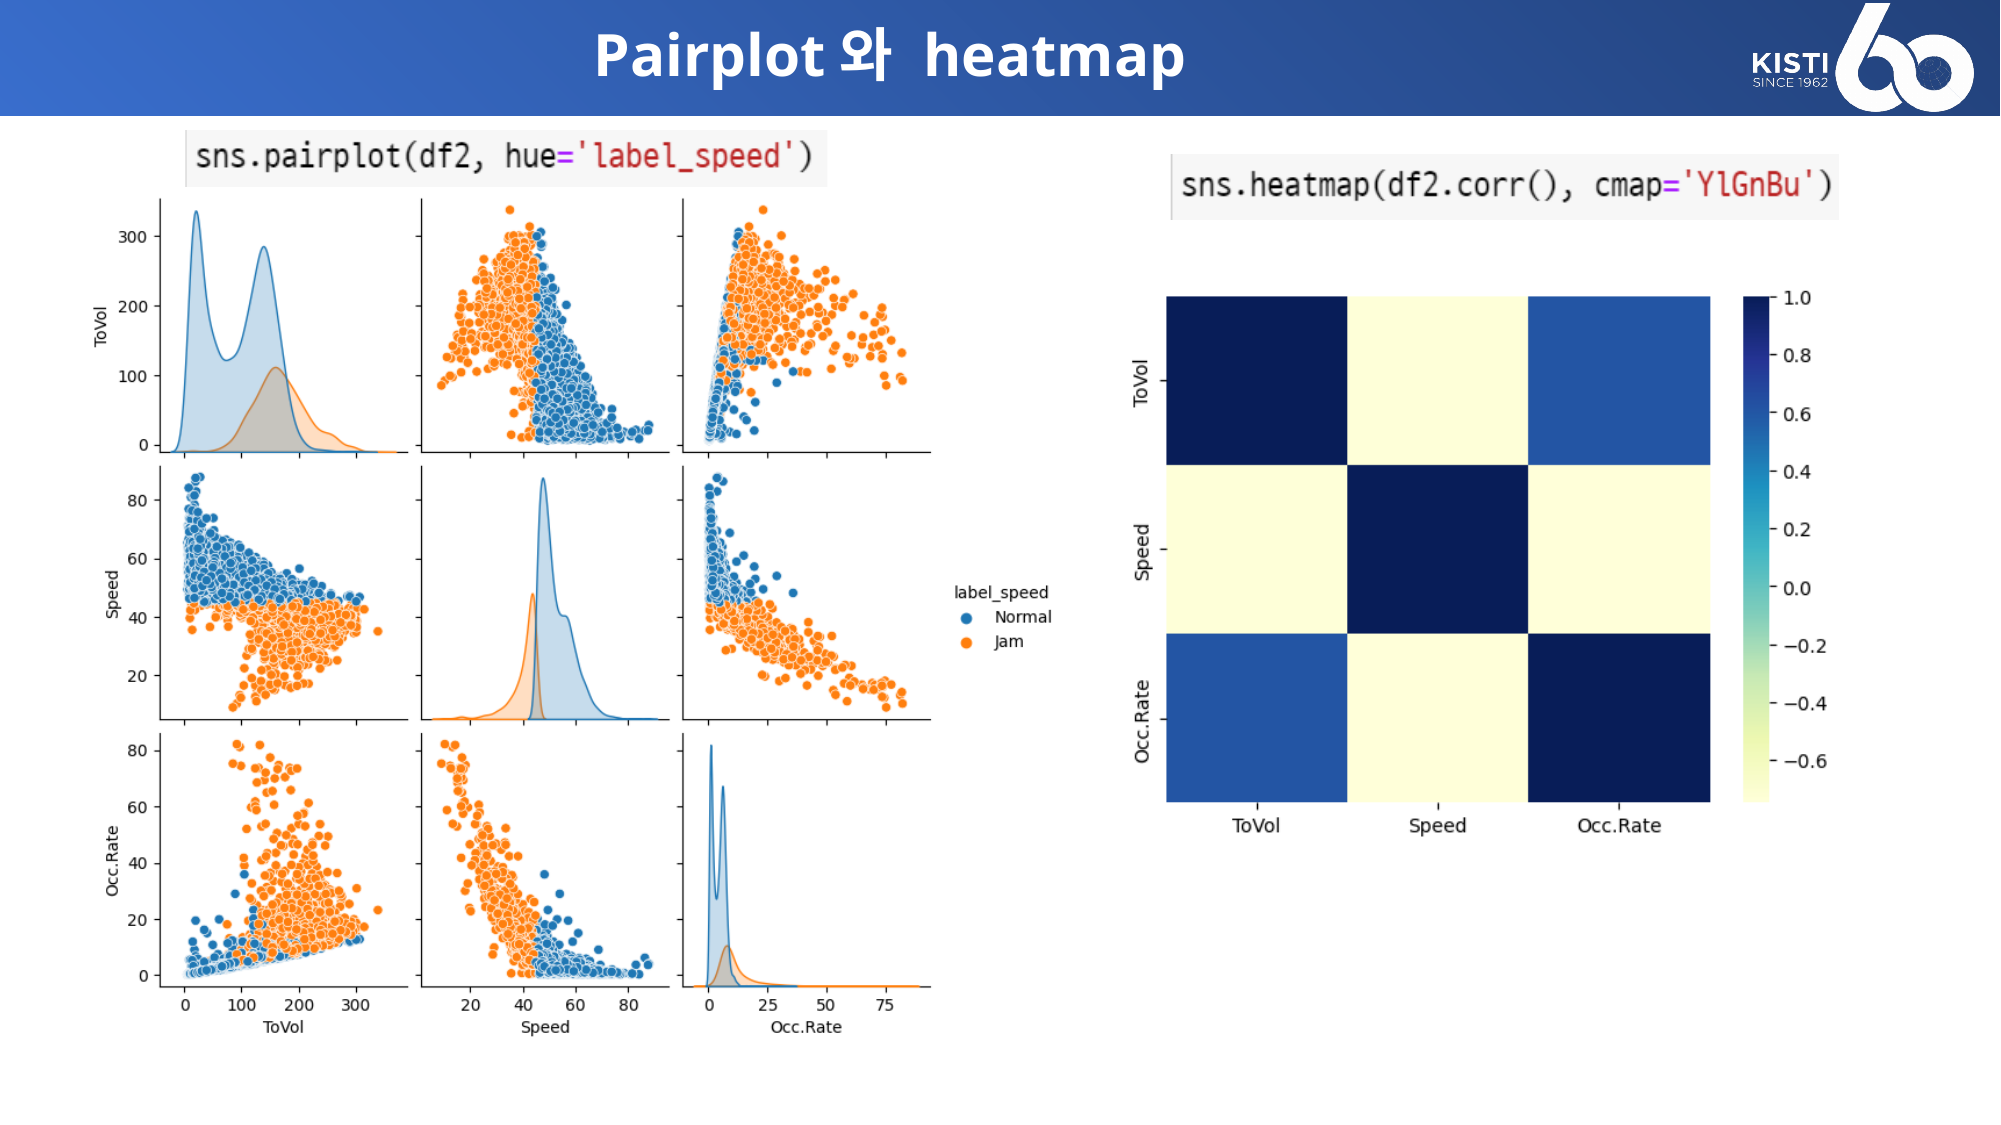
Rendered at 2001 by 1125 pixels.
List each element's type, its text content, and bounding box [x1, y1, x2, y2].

title Pairplot와 heatmap [53, 1, 1728, 114]
picture [1120, 276, 1842, 849]
picture [1168, 154, 1839, 221]
picture [83, 130, 1067, 1048]
picture [1753, 3, 1974, 112]
